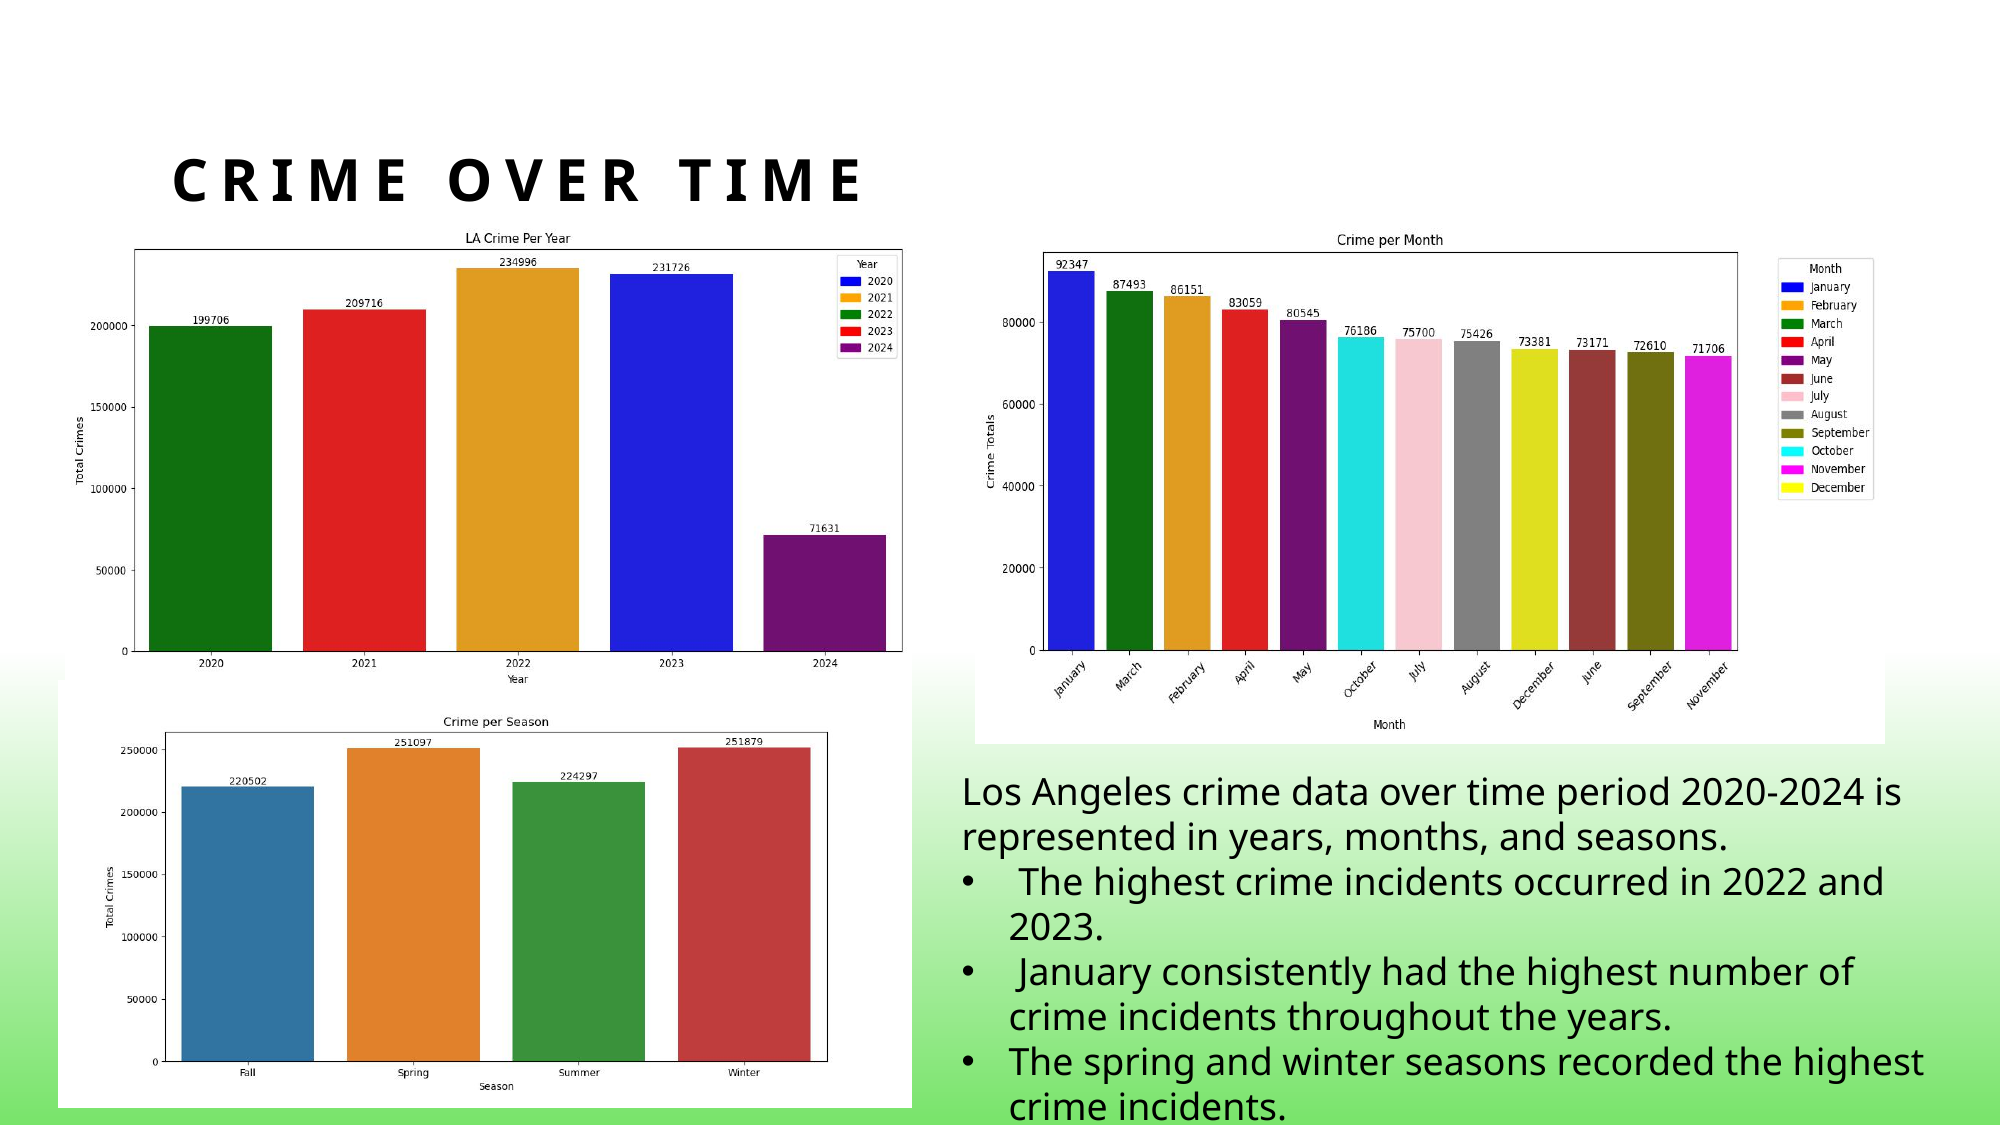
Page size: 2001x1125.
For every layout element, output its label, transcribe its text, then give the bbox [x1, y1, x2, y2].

title Crime over Time [156, 109, 1844, 221]
picture [58, 221, 912, 1108]
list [975, 221, 1885, 744]
text_box Los Angeles crime data over time period 2020-2024 is represented in years, months, and seasons. The highest crime incidents occurred in 2022 and 2023. January consistently had the highest number of crime incidents throughout the years. The spring and winter seasons recorded the highest crime incidents. [946, 760, 1961, 1125]
